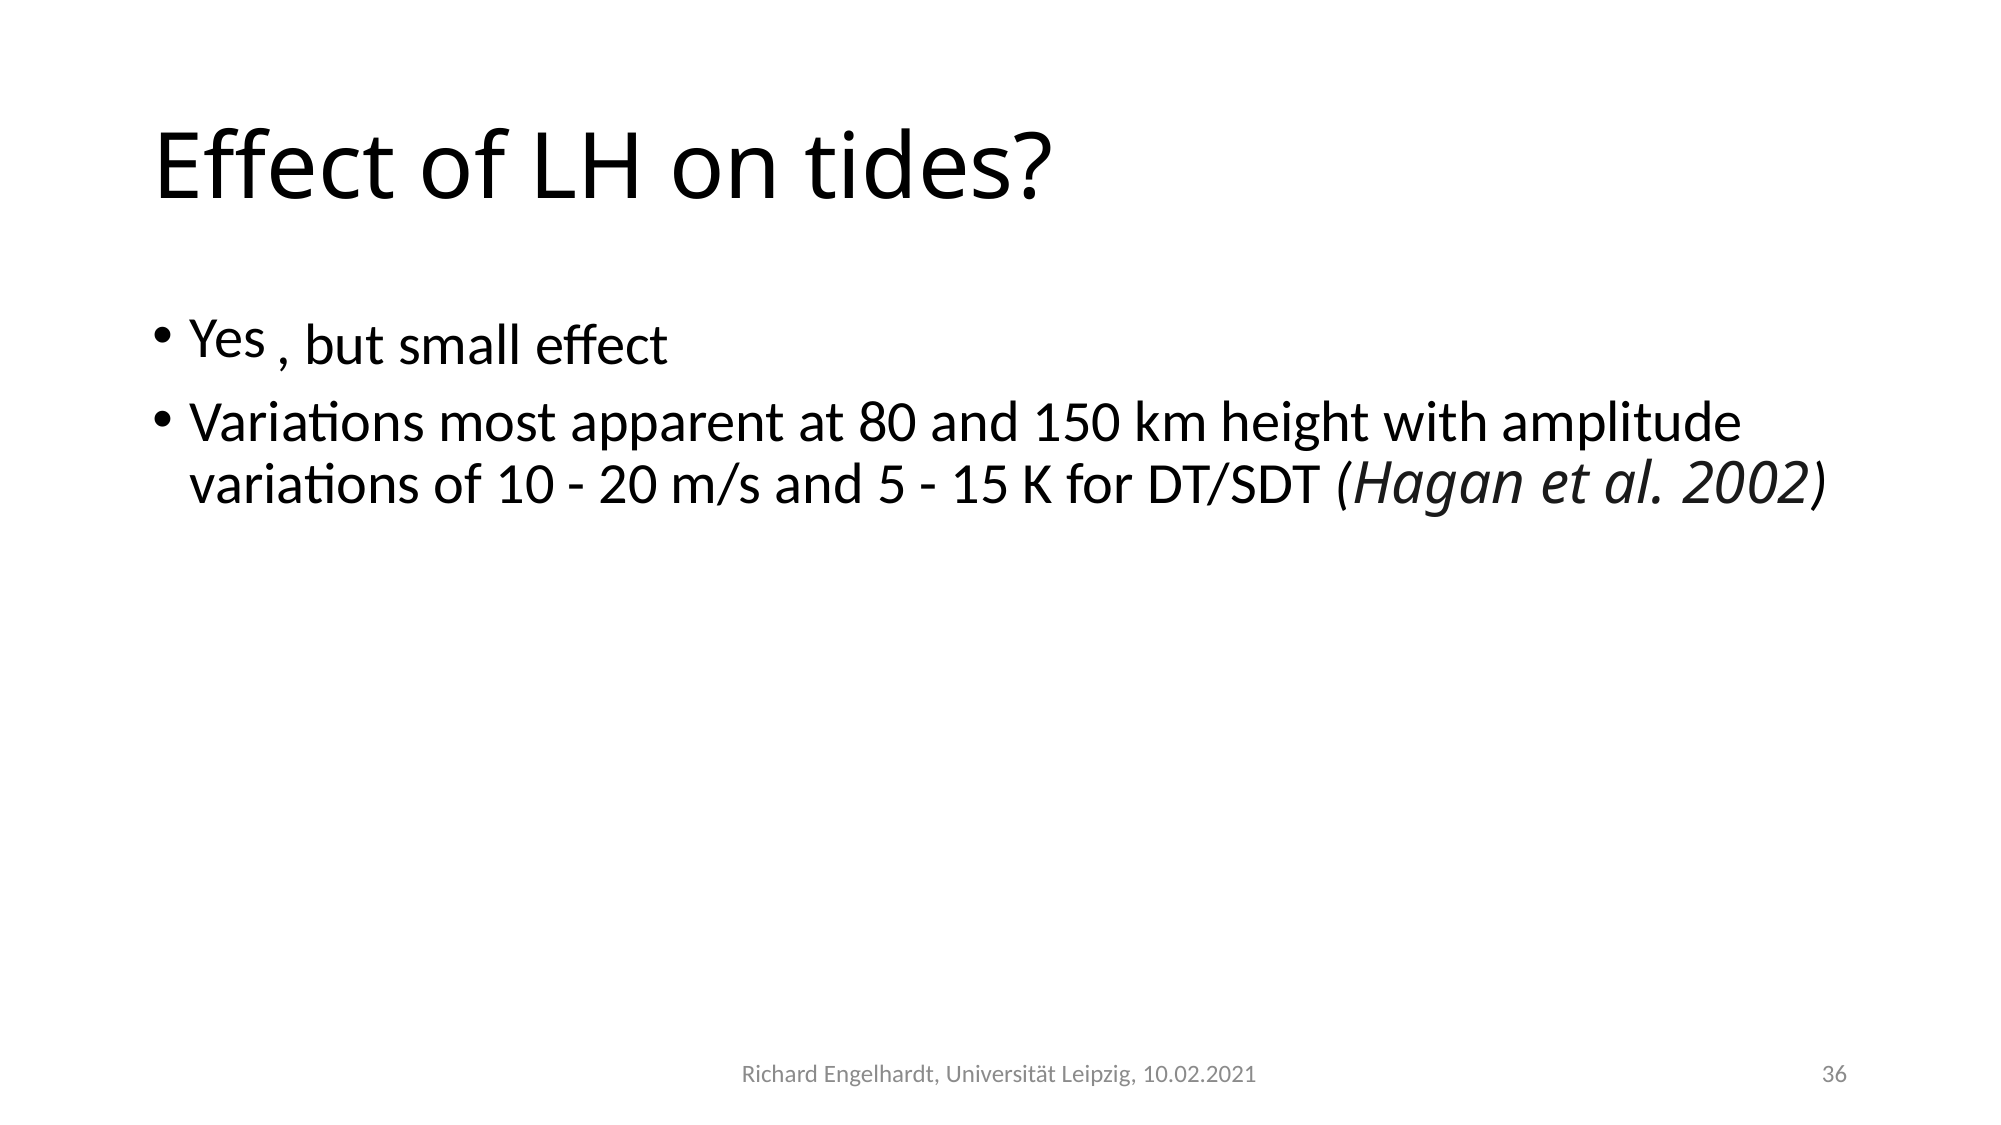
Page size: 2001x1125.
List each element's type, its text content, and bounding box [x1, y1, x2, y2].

footer Richard Engelhardt, Universität Leipzig, 10.02.2021 [662, 1042, 1338, 1103]
text_box , but small effect [262, 298, 816, 384]
slide_number 36 [1412, 1042, 1863, 1103]
title Effect of LH on tides? [137, 59, 1863, 278]
list Yes Variations most apparent at 80 and 150 km height with amplitude variations of 10 - 20 m/s and 5 - 15 K for DT/SDT (Hagan et al. 2002) [137, 299, 1863, 1014]
